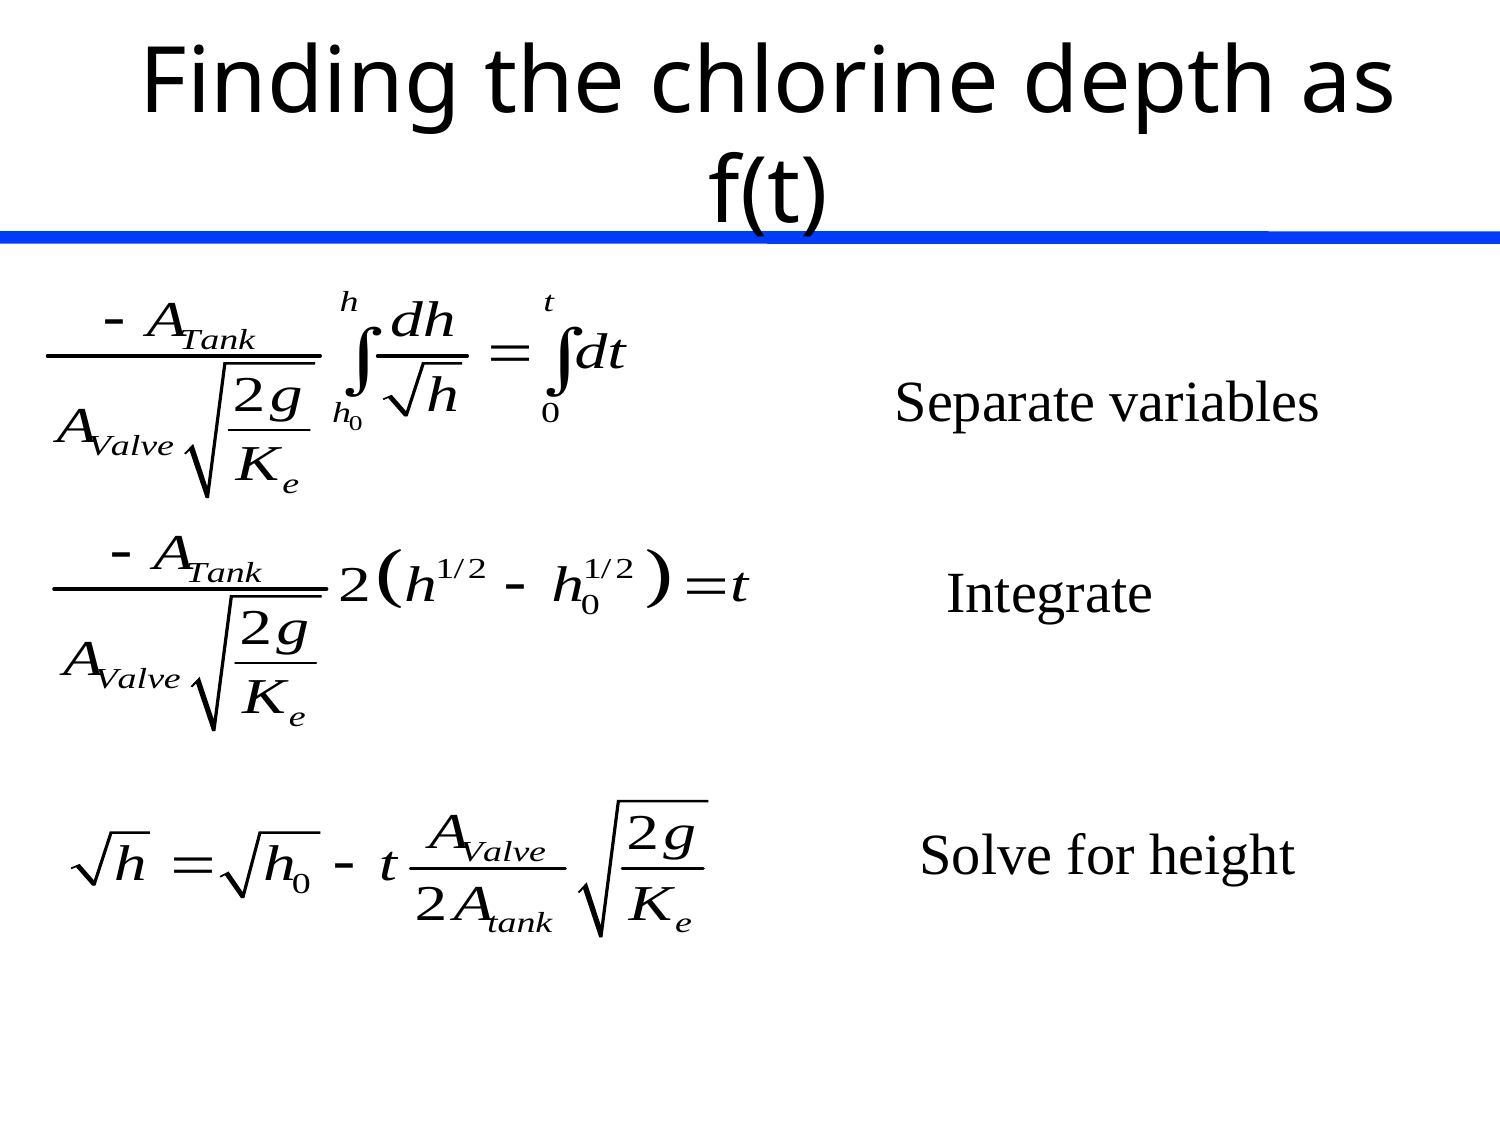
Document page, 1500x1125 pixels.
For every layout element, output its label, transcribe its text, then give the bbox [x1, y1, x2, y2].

title Finding the chlorine depth as f(t) [75, 37, 1463, 225]
text_box Separate variables [880, 355, 1336, 441]
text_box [64, 794, 715, 944]
text_box Integrate [931, 546, 1169, 632]
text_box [41, 282, 633, 505]
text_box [48, 525, 757, 738]
text_box Solve for height [904, 808, 1311, 894]
